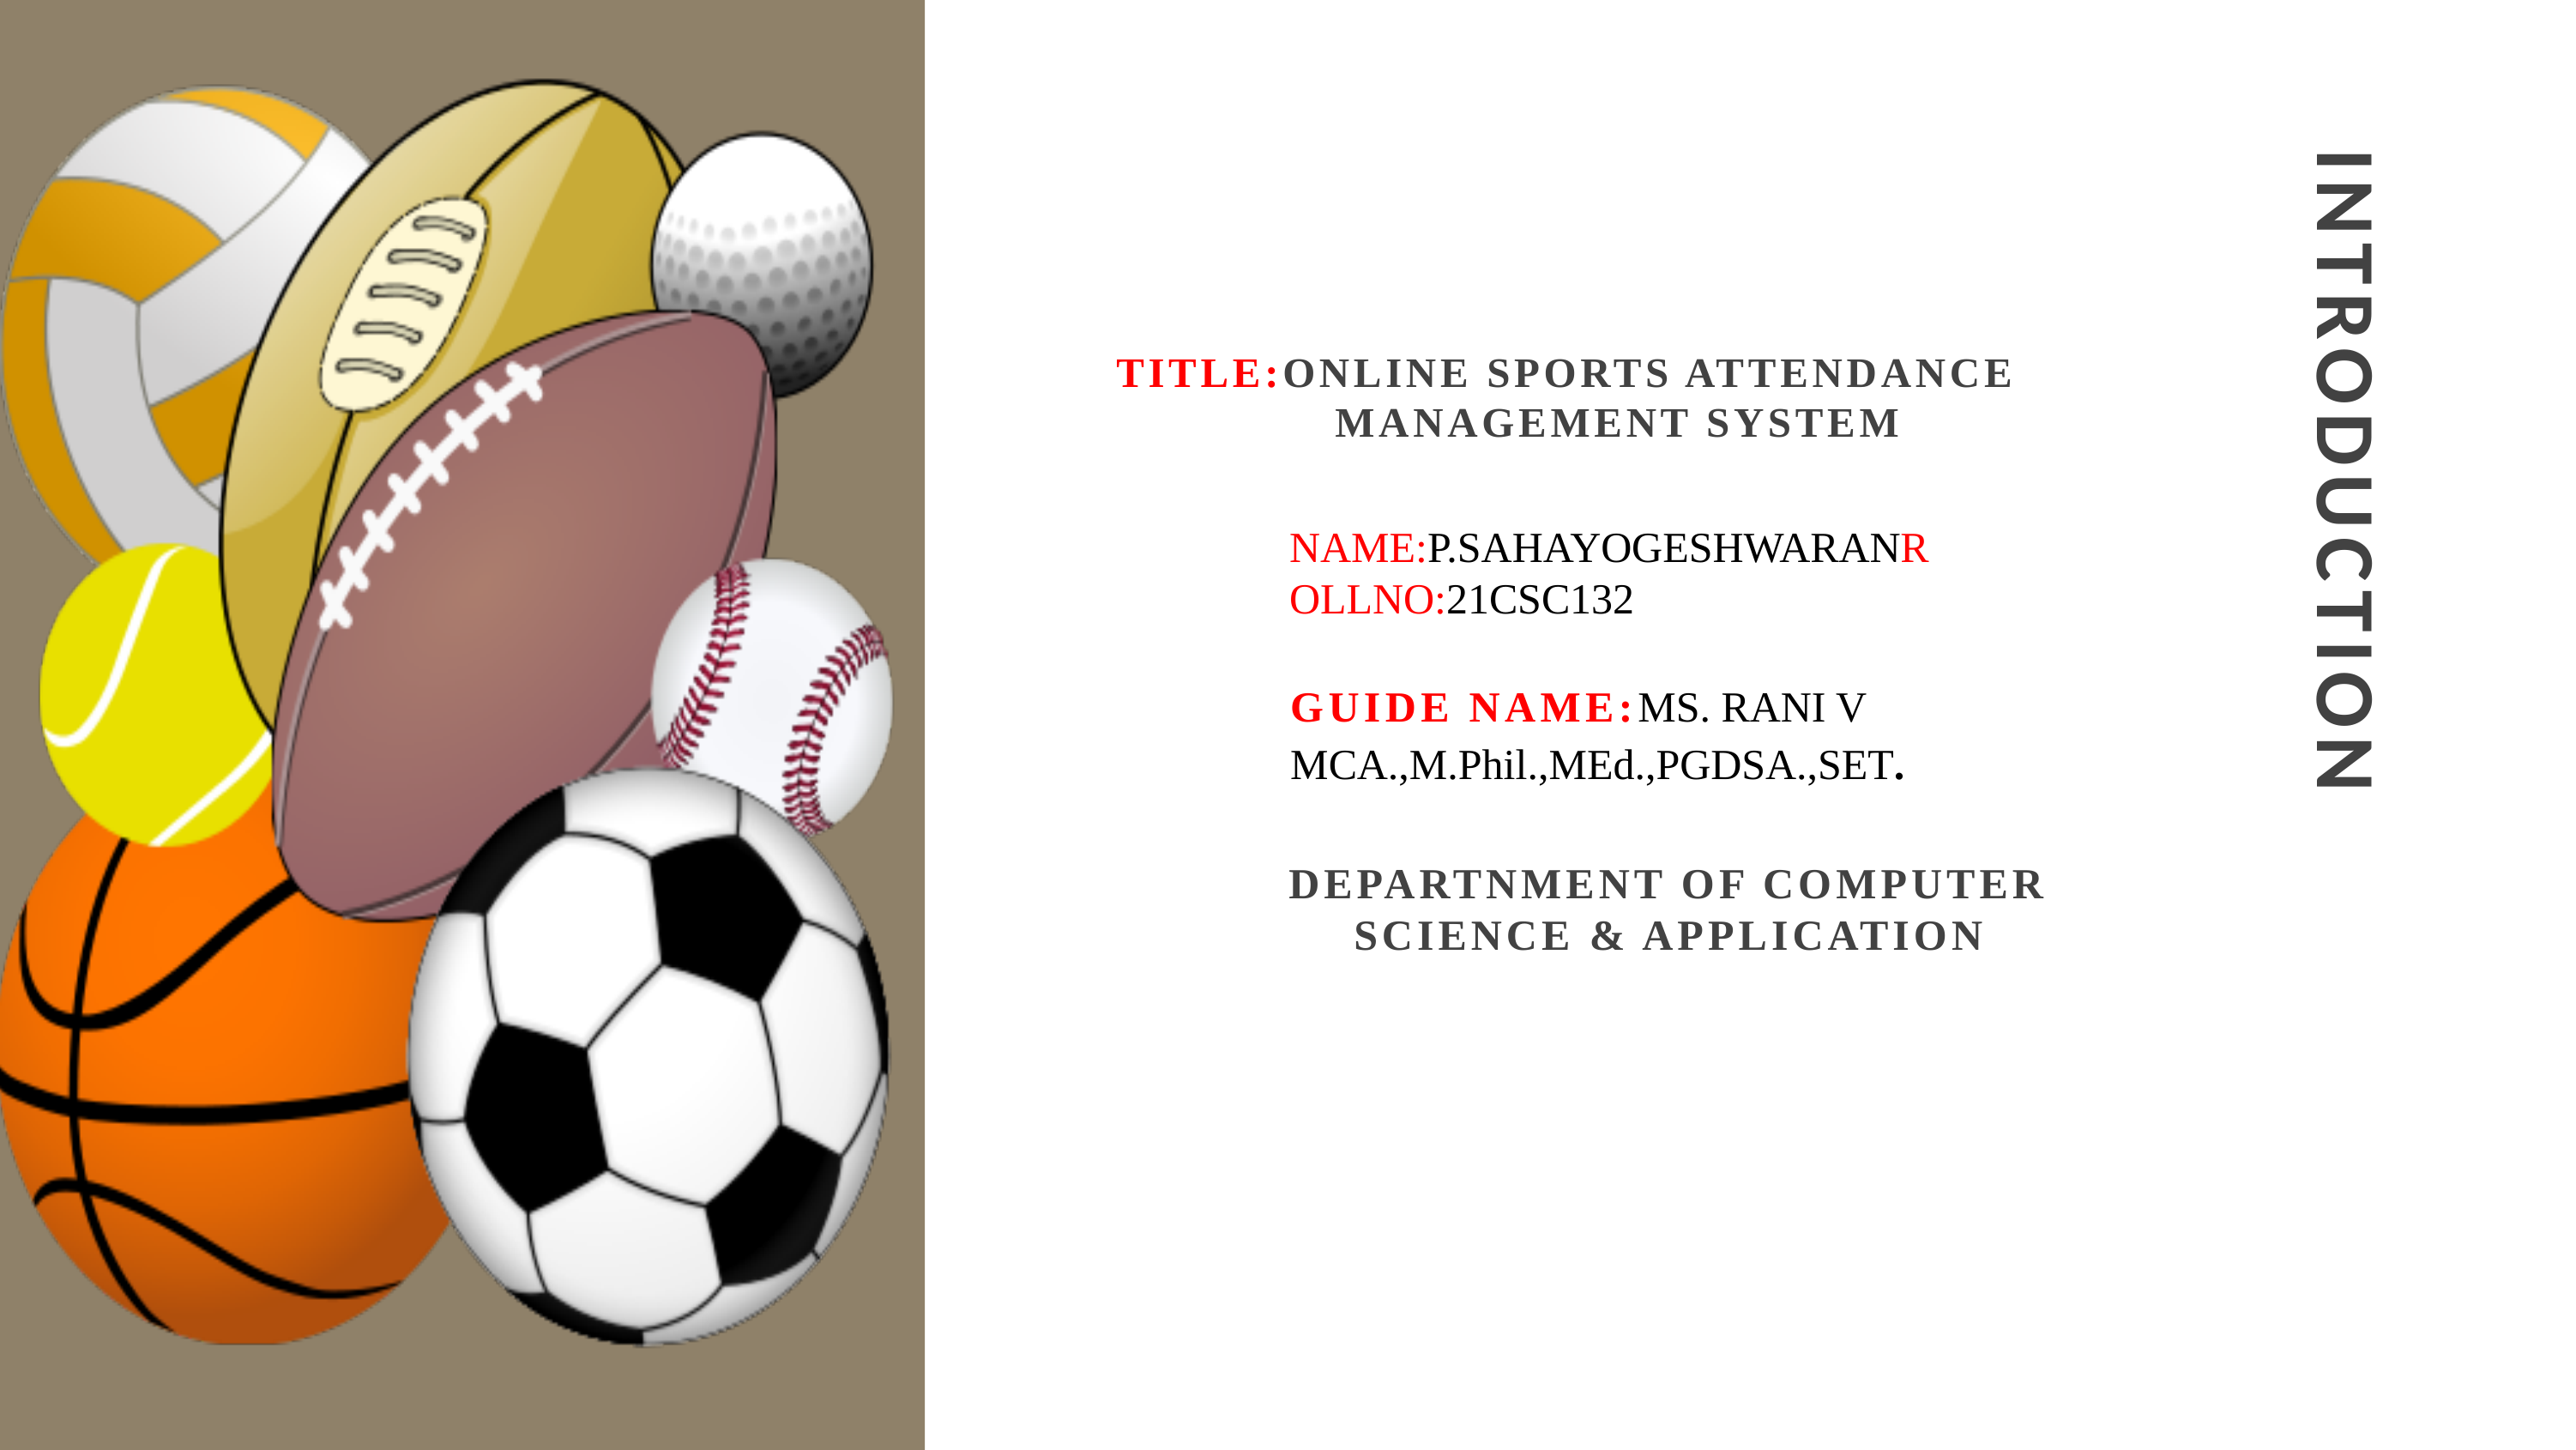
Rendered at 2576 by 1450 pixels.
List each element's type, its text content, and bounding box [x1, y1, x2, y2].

picture [0, 70, 912, 1391]
text_box GUIDE NAME:MS. RANI V MCA.,M.Phil.,MEd.,PGDSA.,SET. [1288, 673, 1969, 788]
text_box NAME:P.SAHAYOGESHWARANROLLNO:21CSC132 [1288, 512, 1937, 623]
text_box TITLE:ONLINE SPORTS ATTENDANCE MANAGEMENT SYSTEM [1075, 338, 2158, 446]
text_box [0, 0, 926, 1450]
text_box INTRODUCTION [2298, 128, 2385, 918]
text_box DEPARTNMENT OF COMPUTER SCIENCE & APPLICATION [1233, 849, 2102, 959]
